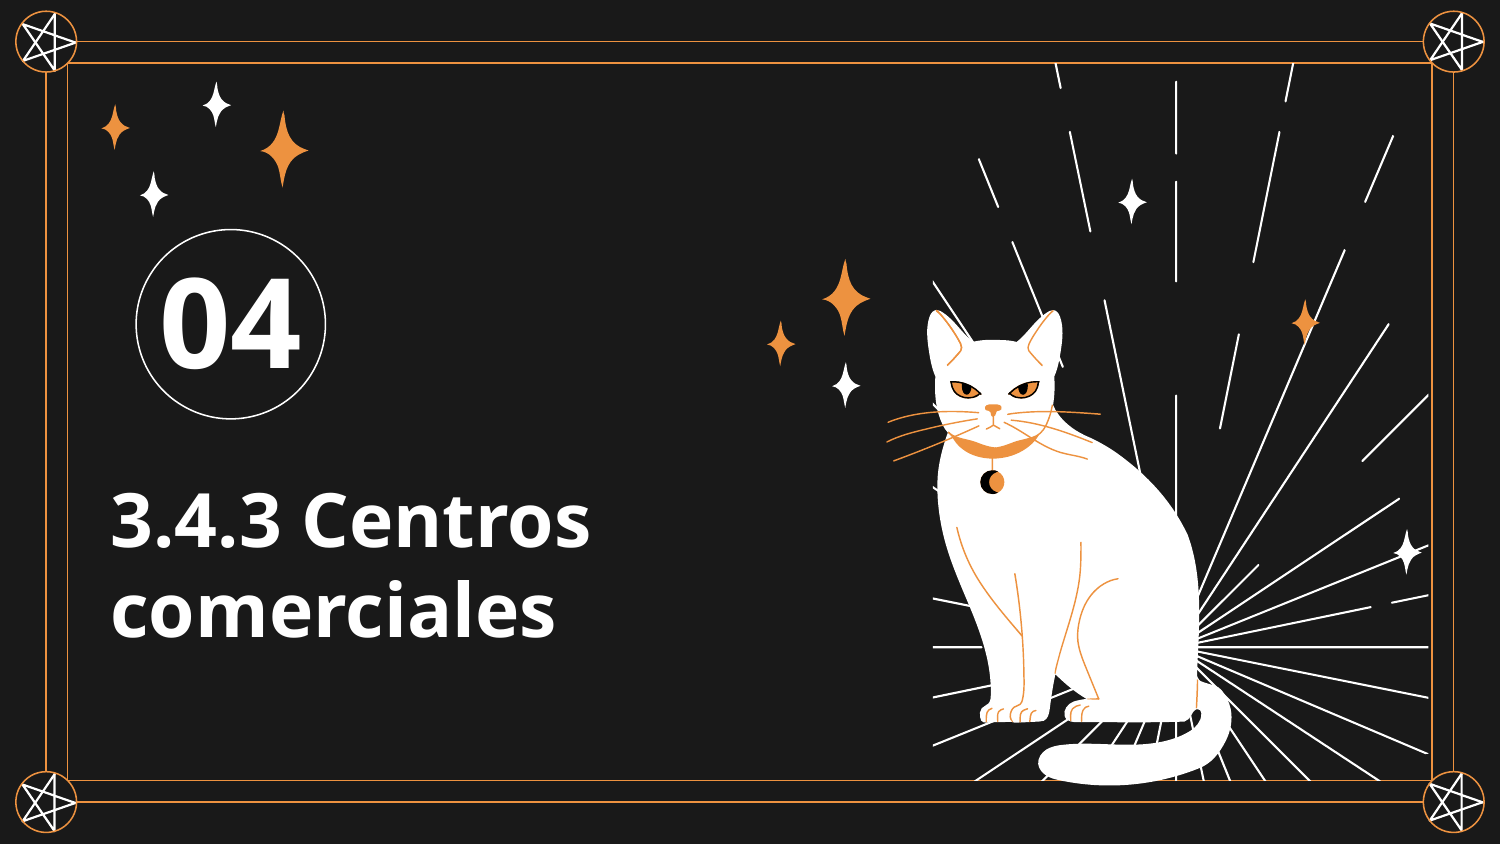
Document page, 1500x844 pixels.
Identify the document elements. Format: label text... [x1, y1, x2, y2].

text_box [101, 104, 130, 150]
title 3.4.3 Centros comerciales [95, 442, 880, 668]
text_box [173, 229, 289, 249]
text_box [832, 362, 861, 408]
text_box [767, 320, 796, 367]
text_box [160, 388, 301, 419]
title 04 [117, 249, 345, 388]
text_box [139, 171, 169, 217]
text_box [885, 309, 1234, 786]
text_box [932, 62, 1429, 781]
text_box [260, 110, 309, 188]
text_box [822, 258, 871, 336]
text_box [202, 81, 232, 128]
